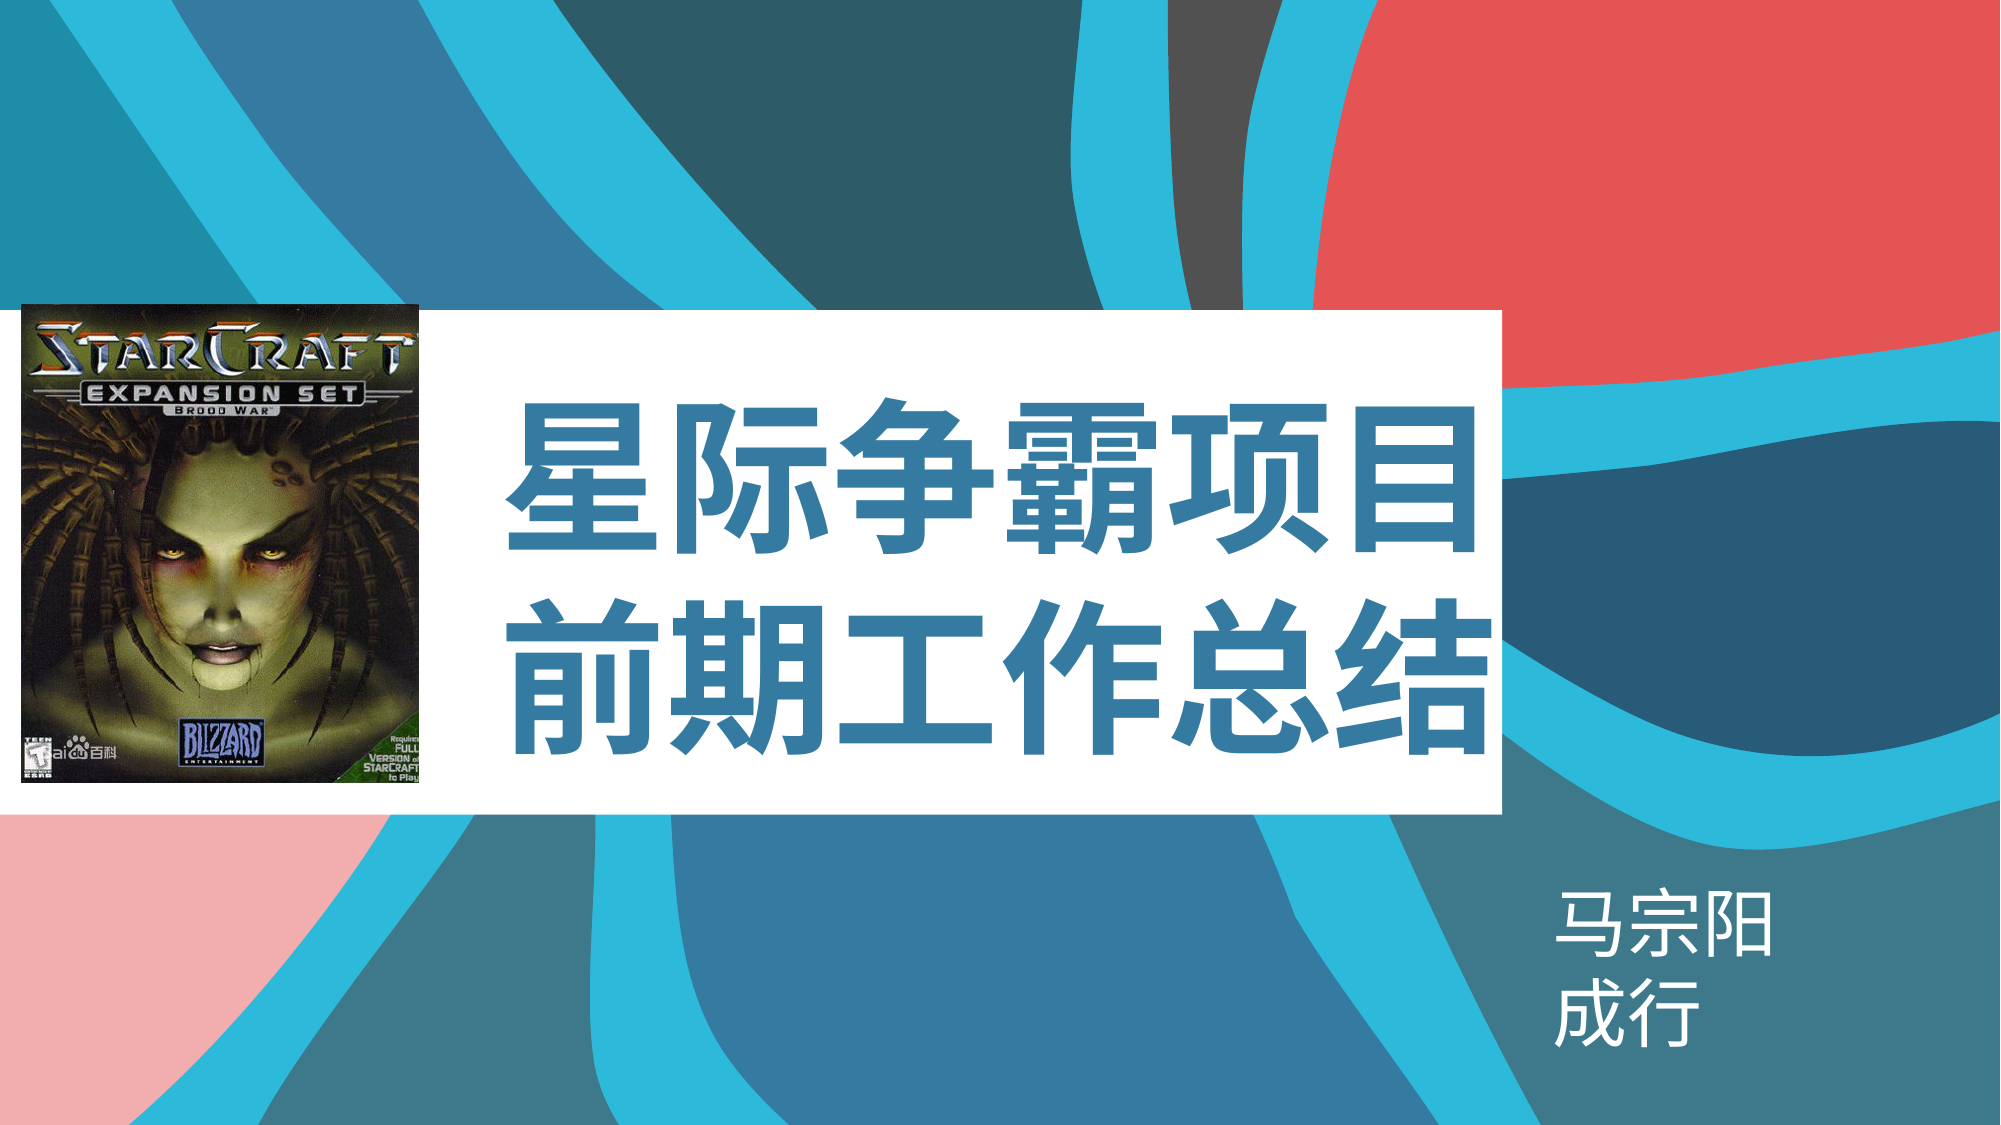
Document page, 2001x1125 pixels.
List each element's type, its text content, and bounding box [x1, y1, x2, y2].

list 星际争霸项目 前期工作总结 [419, 388, 1515, 581]
text_box 马宗阳 成行 [1538, 869, 1942, 1064]
picture [21, 304, 419, 783]
